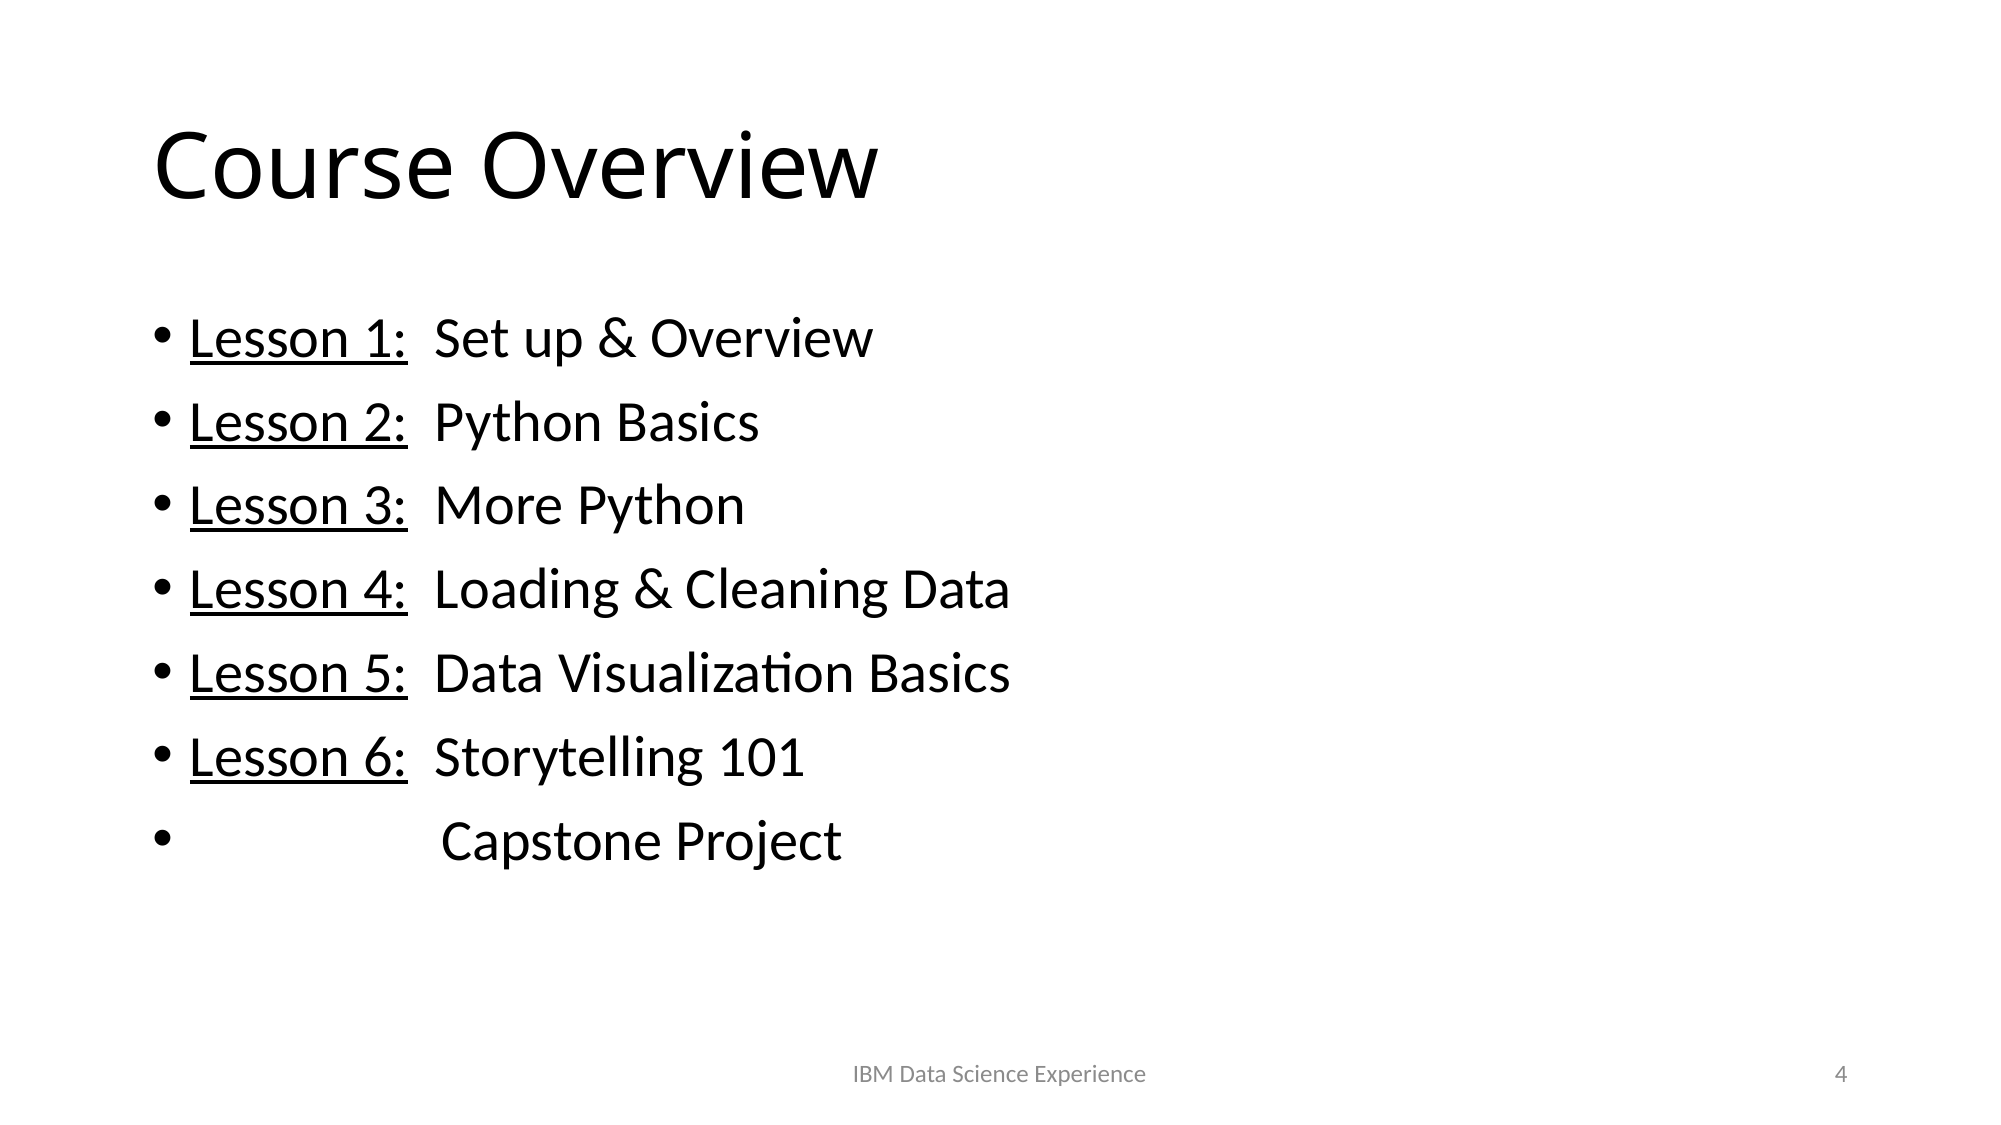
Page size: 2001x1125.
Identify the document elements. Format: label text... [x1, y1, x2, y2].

slide_number 4 [1412, 1042, 1863, 1103]
title Course Overview [137, 59, 1863, 278]
list Lesson 1: Set up & Overview Lesson 2: Python Basics Lesson 3: More Python Lesson 4: Loading & Cleaning Data Lesson 5: Data Visualization Basics Lesson 6: Storytelling 101 Capstone Project [137, 299, 1863, 1014]
footer IBM Data Science Experience [662, 1042, 1338, 1103]
